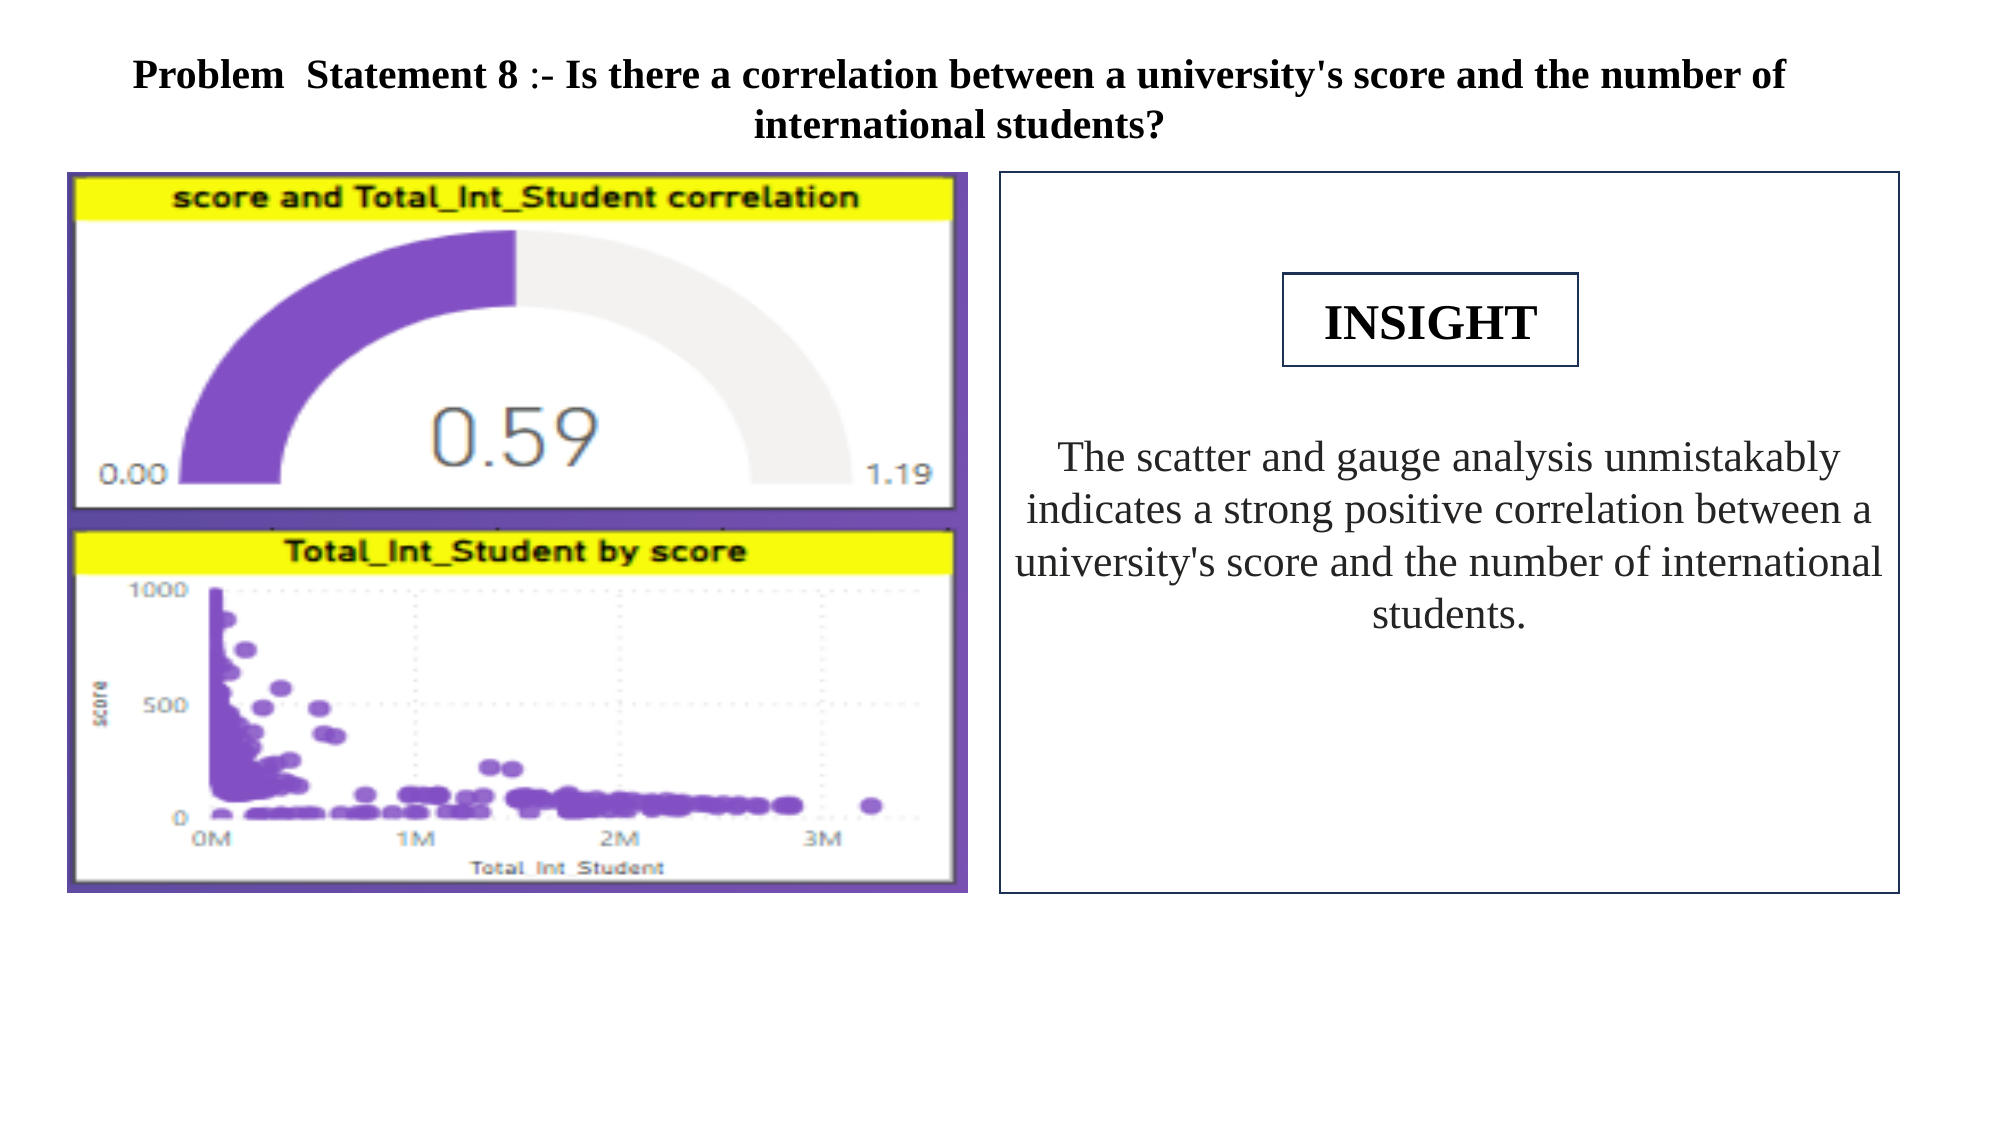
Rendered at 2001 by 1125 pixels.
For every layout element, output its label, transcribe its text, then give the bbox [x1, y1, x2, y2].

text_box Problem Statement 8 :- Is there a correlation between a university's score and the number of international students? [69, 70, 1851, 123]
text_box The scatter and gauge analysis unmistakably indicates a strong positive correlation between a university's score and the number of international students. [999, 171, 1900, 894]
text_box INSIGHT [1282, 272, 1579, 367]
picture [67, 172, 968, 894]
